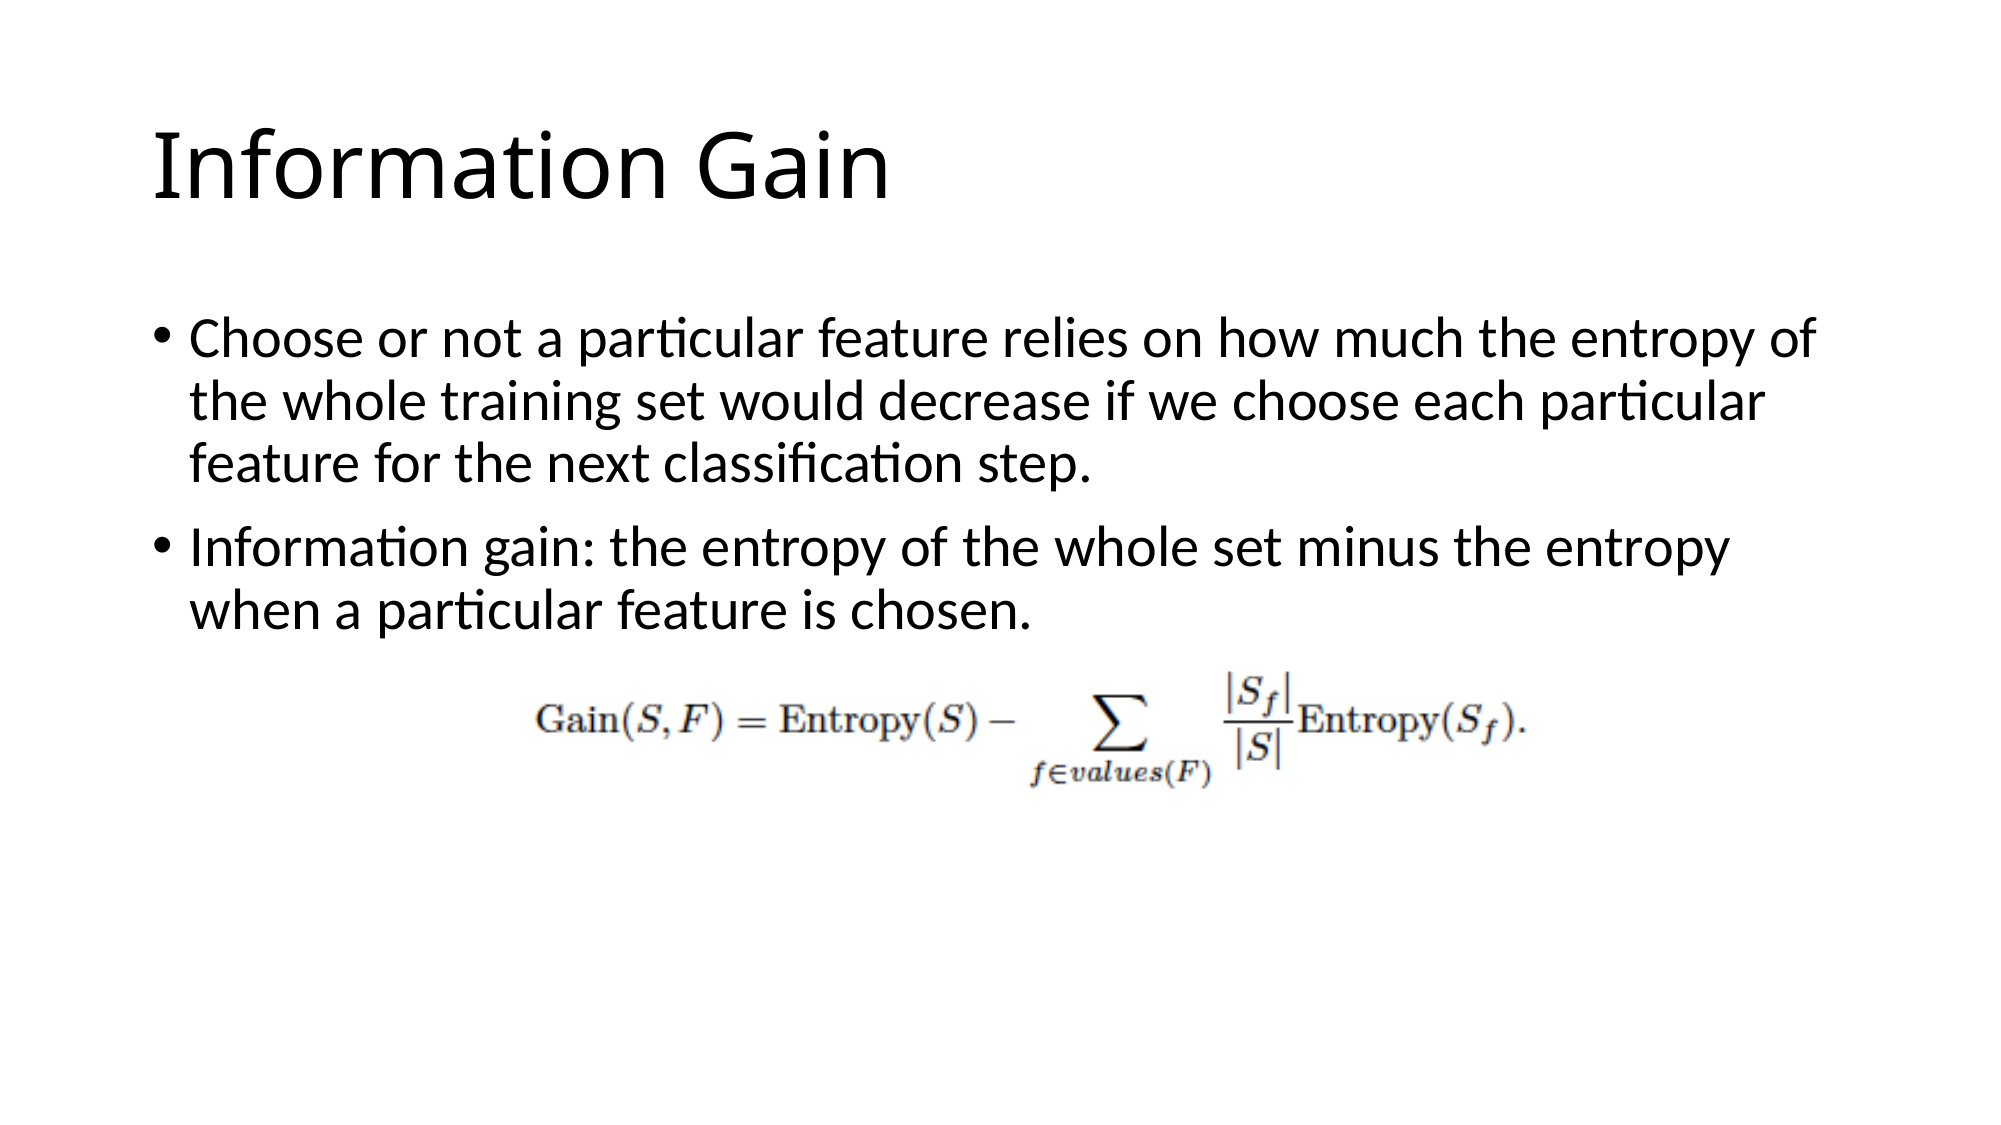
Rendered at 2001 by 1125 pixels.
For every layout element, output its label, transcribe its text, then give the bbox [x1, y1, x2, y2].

picture [506, 656, 1545, 803]
list Choose or not a particular feature relies on how much the entropy of the whole training set would decrease if we choose each particular feature for the next classification step. Information gain: the entropy of the whole set minus the entropy when a particular feature is chosen. [137, 299, 1863, 1014]
title Information Gain [137, 59, 1863, 278]
